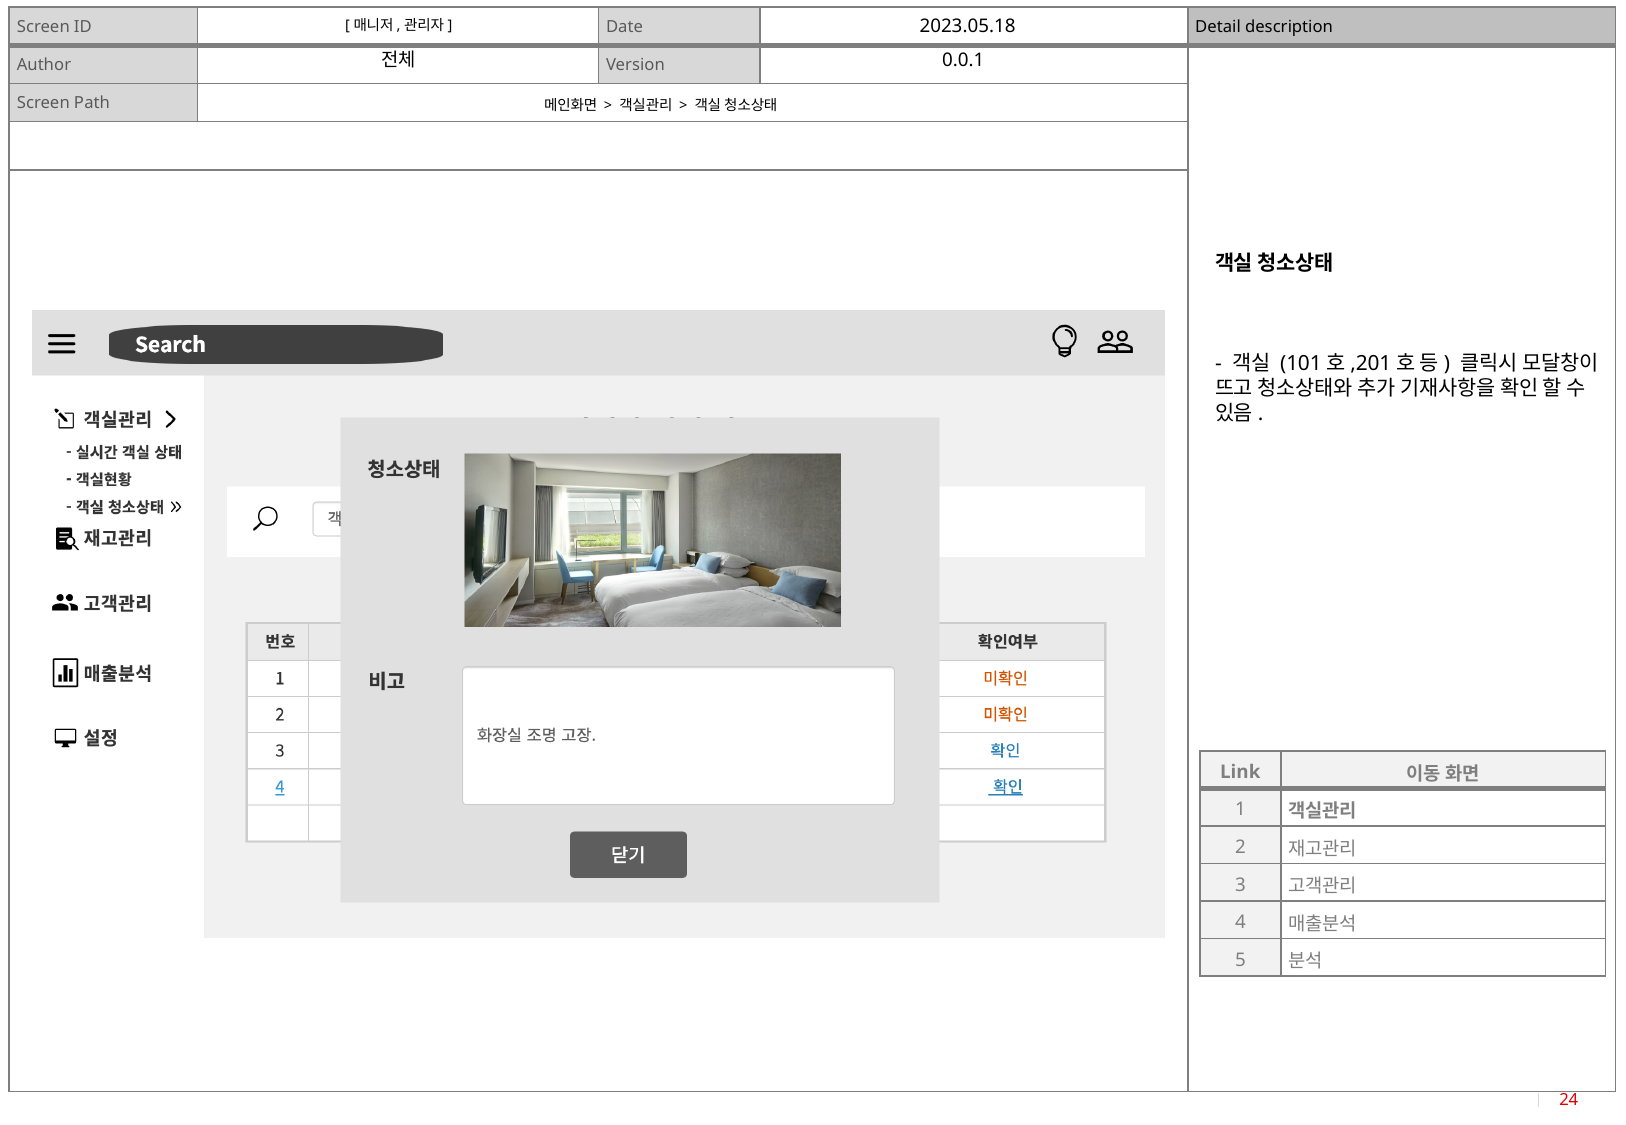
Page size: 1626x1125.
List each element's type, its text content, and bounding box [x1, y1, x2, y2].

table_cell 1 [1201, 791, 1280, 825]
text_box 2023.05.18 [773, 5, 1162, 44]
slide_number 24 [1550, 1081, 1588, 1119]
text_box [매니저,관리자] [205, 8, 593, 41]
table_cell 매출분석 [1282, 902, 1605, 938]
table_cell 분석 [1282, 939, 1605, 975]
table_cell 재고관리 [1282, 827, 1605, 863]
text_box 0.0.1 [769, 40, 1157, 78]
table_header Link [1201, 752, 1280, 786]
picture [32, 310, 1165, 938]
text_box 전체 [205, 41, 593, 78]
text_box 객실 청소상태 - 객실 (101호,201호 등) 클릭시 모달창이 뜨고 청소상태와 추가 기재사항을 확인 할 수 있음. [1200, 209, 1625, 440]
table_cell 고객관리 [1282, 864, 1605, 900]
table_cell 4 [1201, 902, 1280, 938]
table_cell 객실관리 [1282, 791, 1605, 825]
table_cell 5 [1201, 939, 1280, 975]
table_cell 3 [1201, 864, 1280, 900]
table_header 이동 화면 [1282, 752, 1605, 786]
table_cell 2 [1201, 827, 1280, 863]
text_box 메인화면 > 객실관리 > 객실 청소상태 [447, 88, 874, 121]
